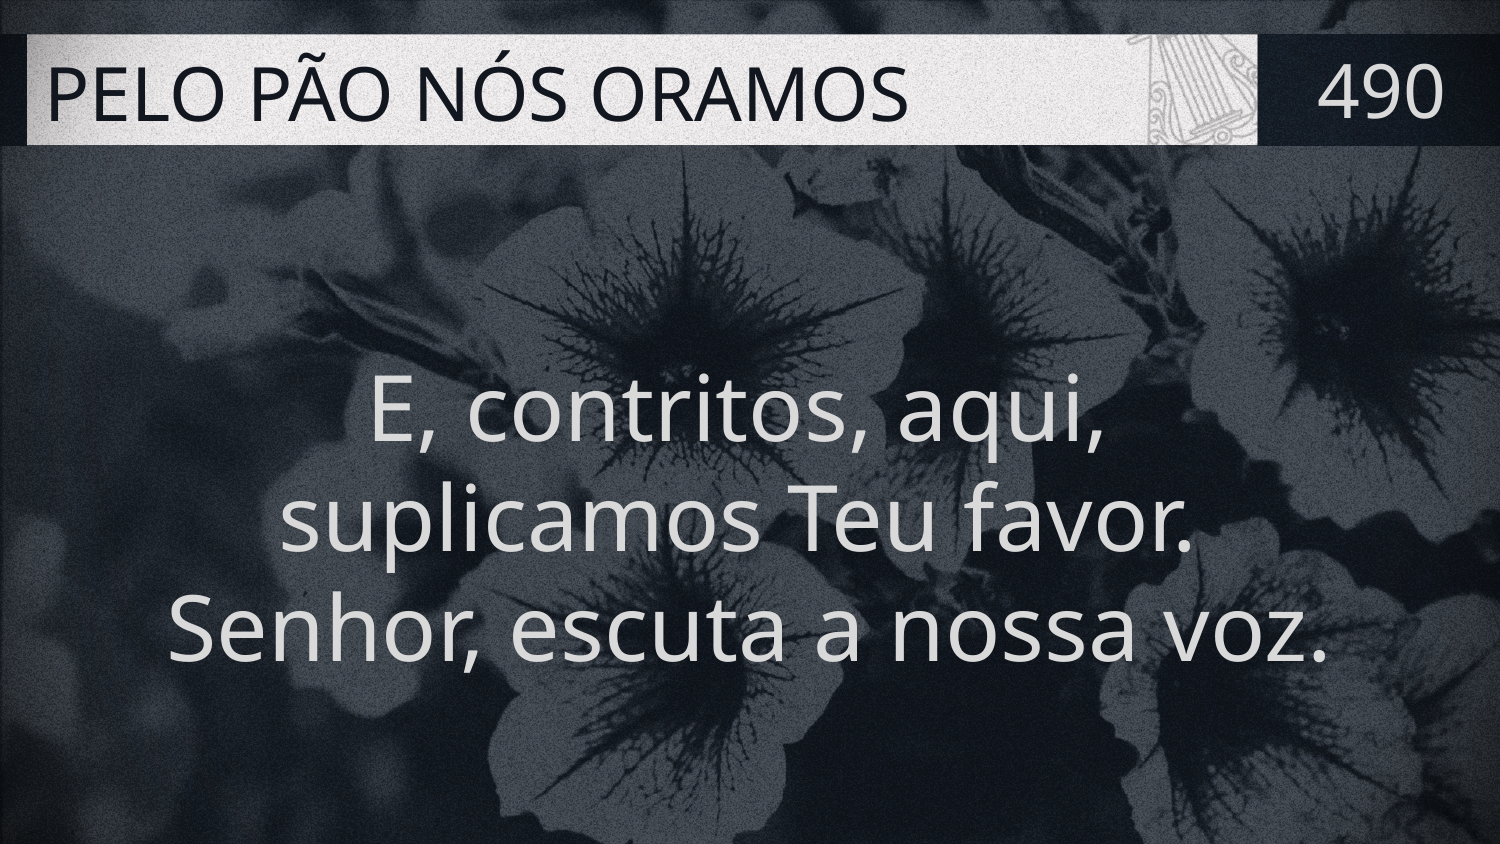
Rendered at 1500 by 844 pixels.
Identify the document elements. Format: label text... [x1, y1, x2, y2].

title PELO PÃO NÓS ORAMOS [29, 33, 1258, 151]
list E, contritos, aqui, suplicamos Teu favor. Senhor, escuta a nossa voz. [0, 185, 1500, 844]
list 490 [1281, 36, 1483, 143]
picture [0, 0, 1500, 185]
